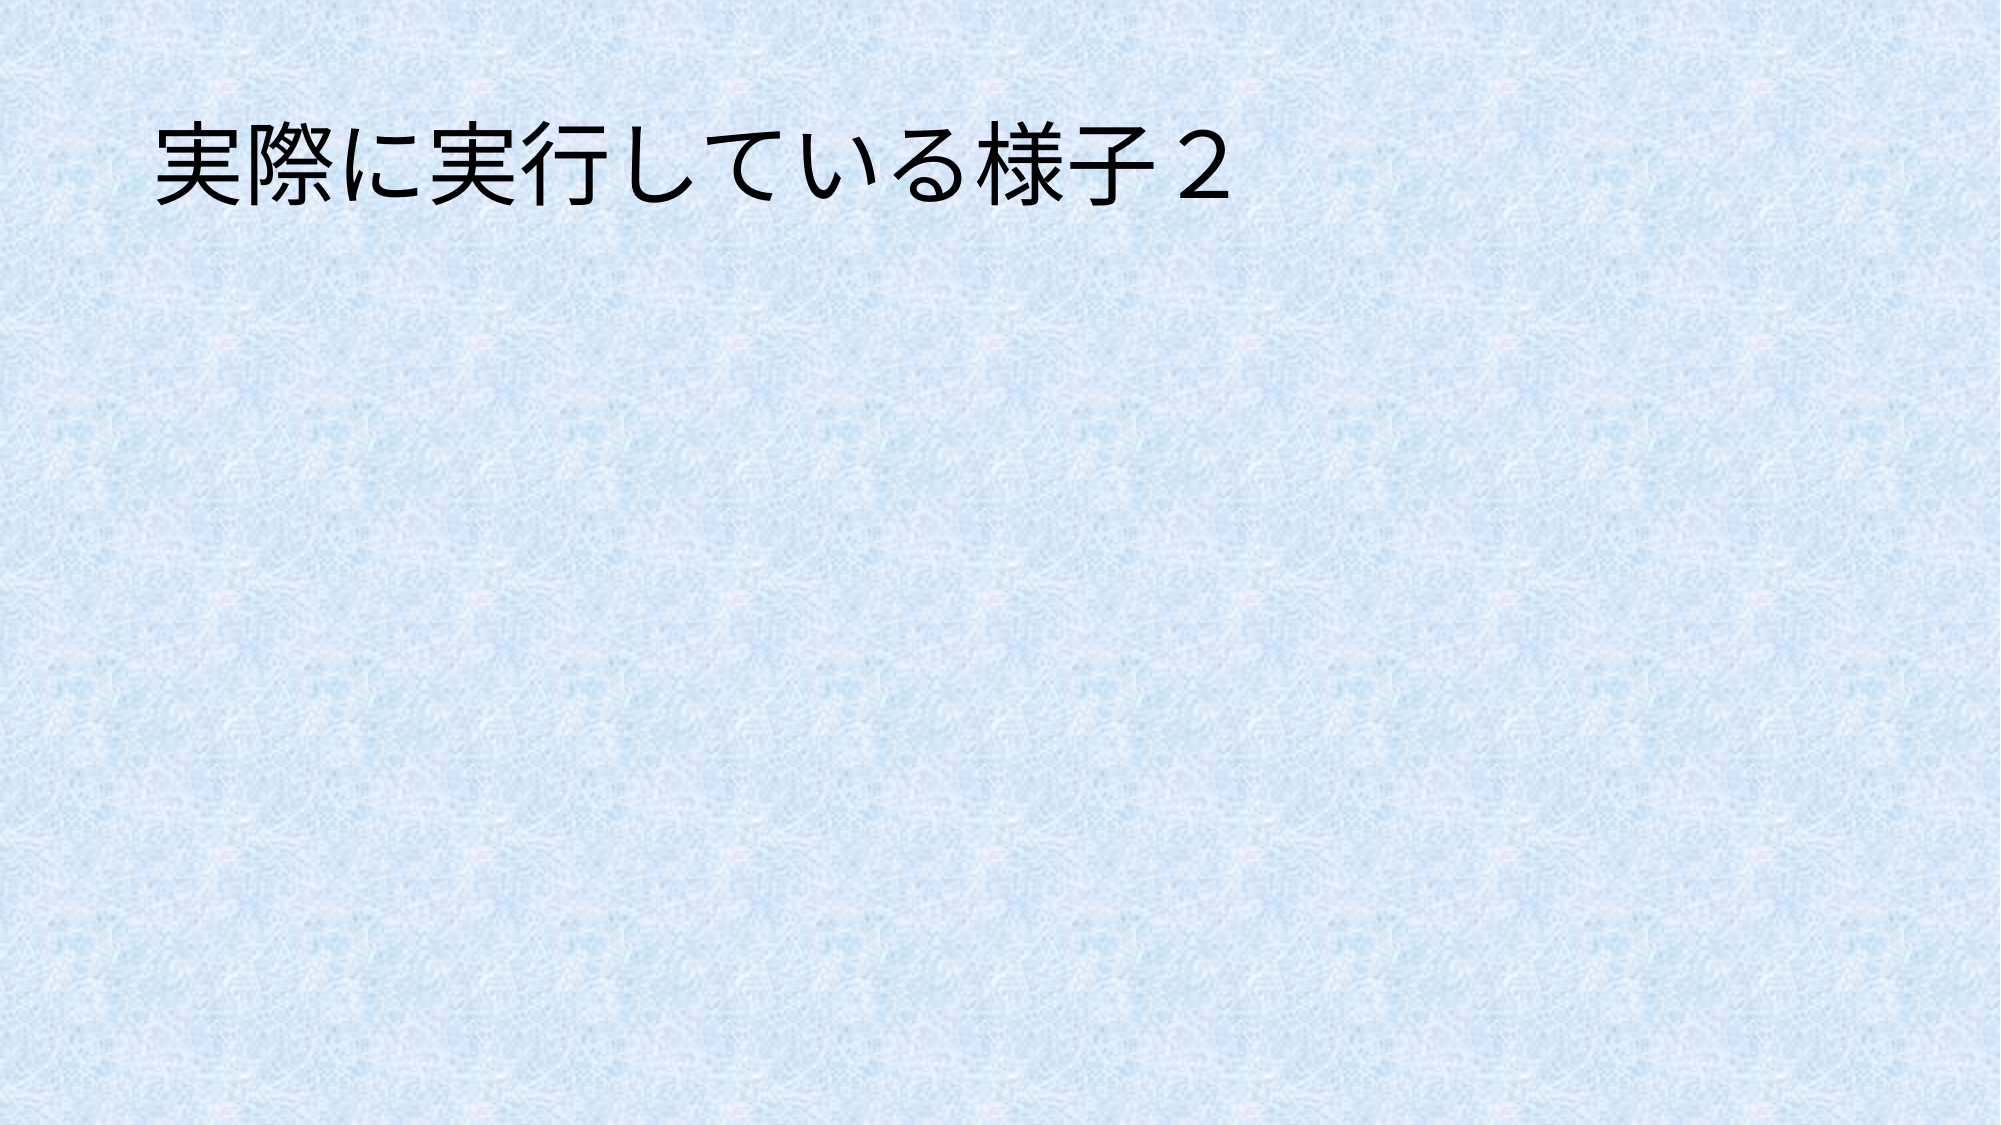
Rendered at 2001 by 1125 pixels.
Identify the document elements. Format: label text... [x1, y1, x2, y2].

picture [0, 0, 2001, 1125]
title 実際に実行している様子２ [137, 59, 1863, 278]
